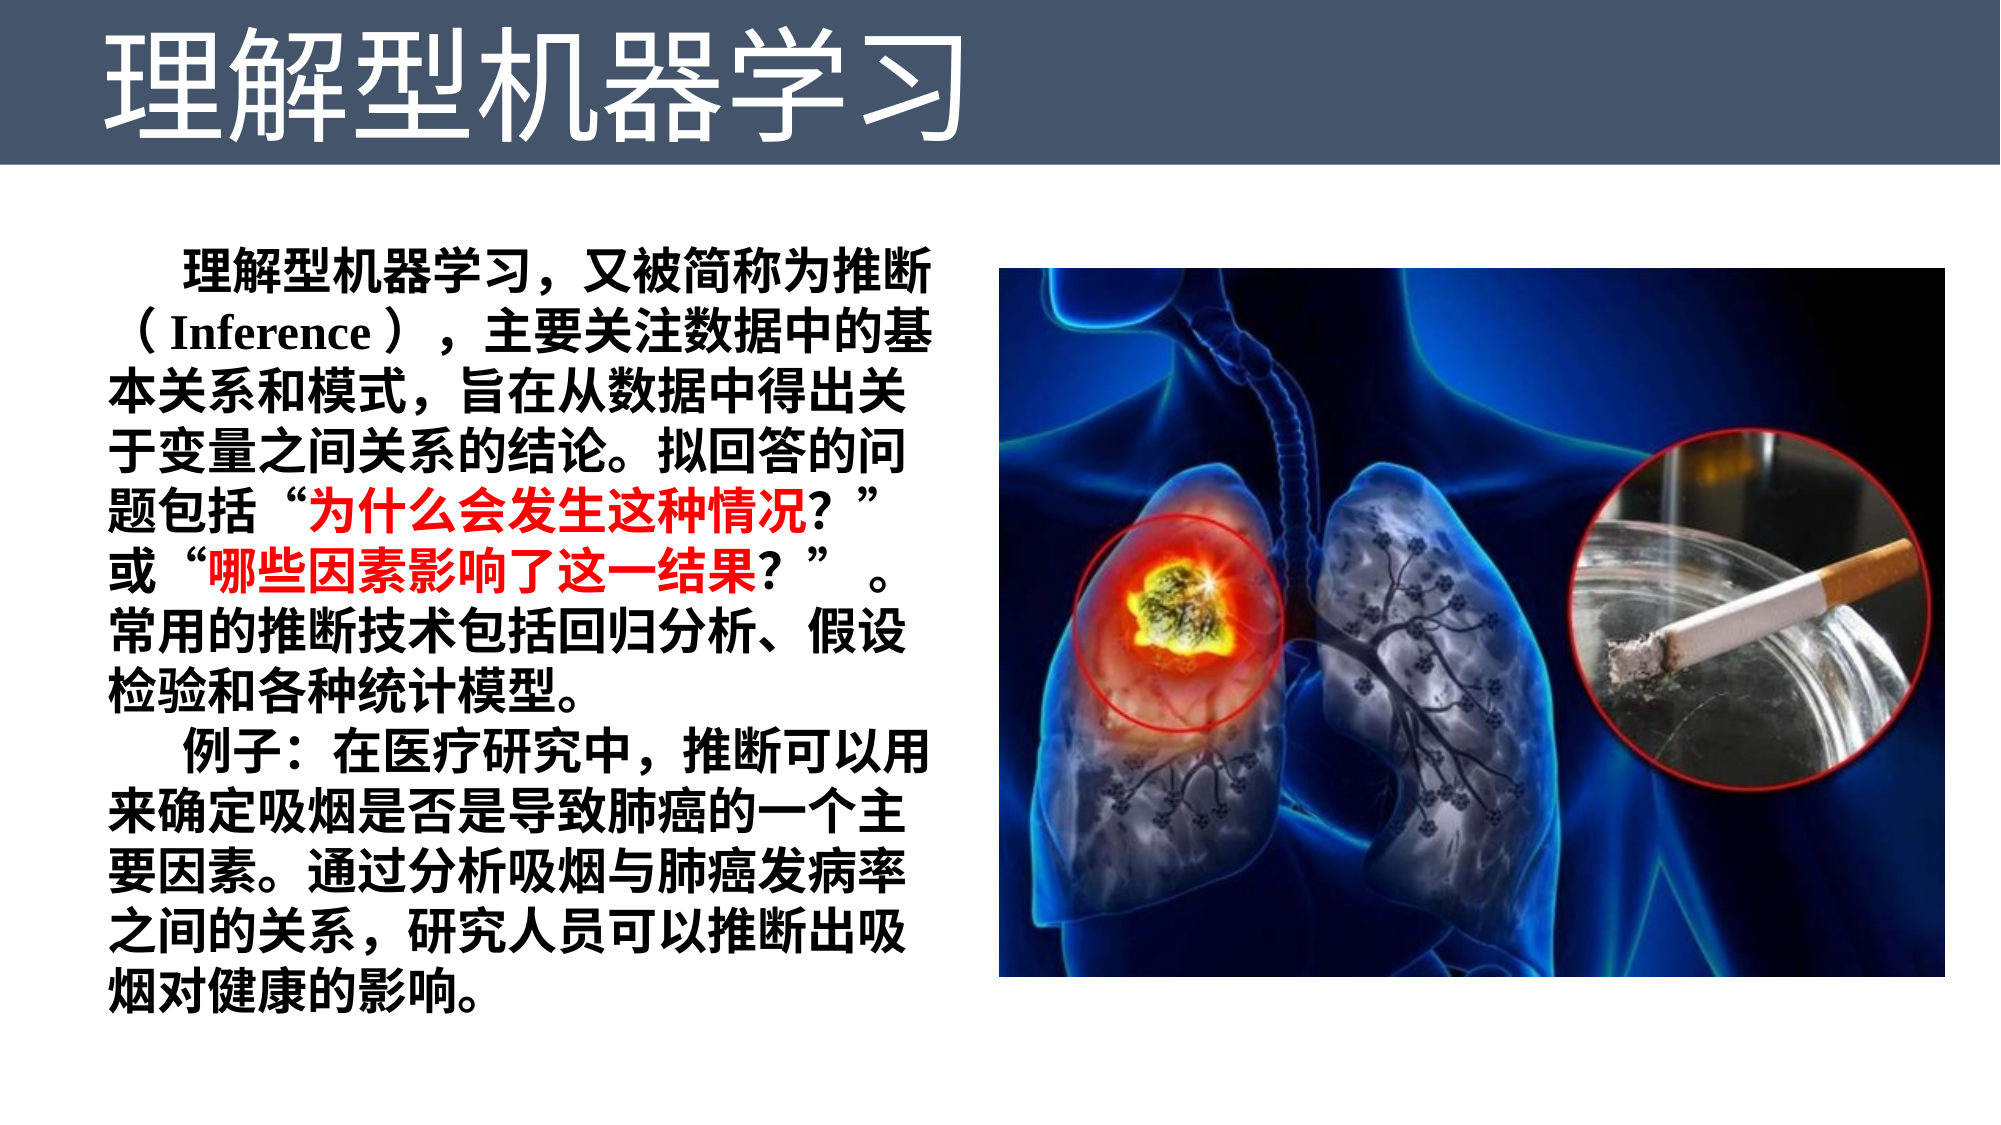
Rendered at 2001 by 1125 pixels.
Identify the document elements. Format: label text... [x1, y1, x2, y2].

text_box 理解型机器学习，又被简称为推断（Inference），主要关注数据中的基本关系和模式，旨在从数据中得出关于变量之间关系的结论。拟回答的问题包括“为什么会发生这种情况？”或“哪些因素影响了这一结果？” 。常用的推断技术包括回归分析、假设检验和各种统计模型。 例子：在医疗研究中，推断可以用来确定吸烟是否是导致肺癌的一个主要因素。通过分析吸烟与肺癌发病率之间的关系，研究人员可以推断出吸烟对健康的影响。 [92, 232, 949, 1028]
picture [999, 268, 1945, 977]
text_box 理解型机器学习 [0, 0, 2000, 165]
